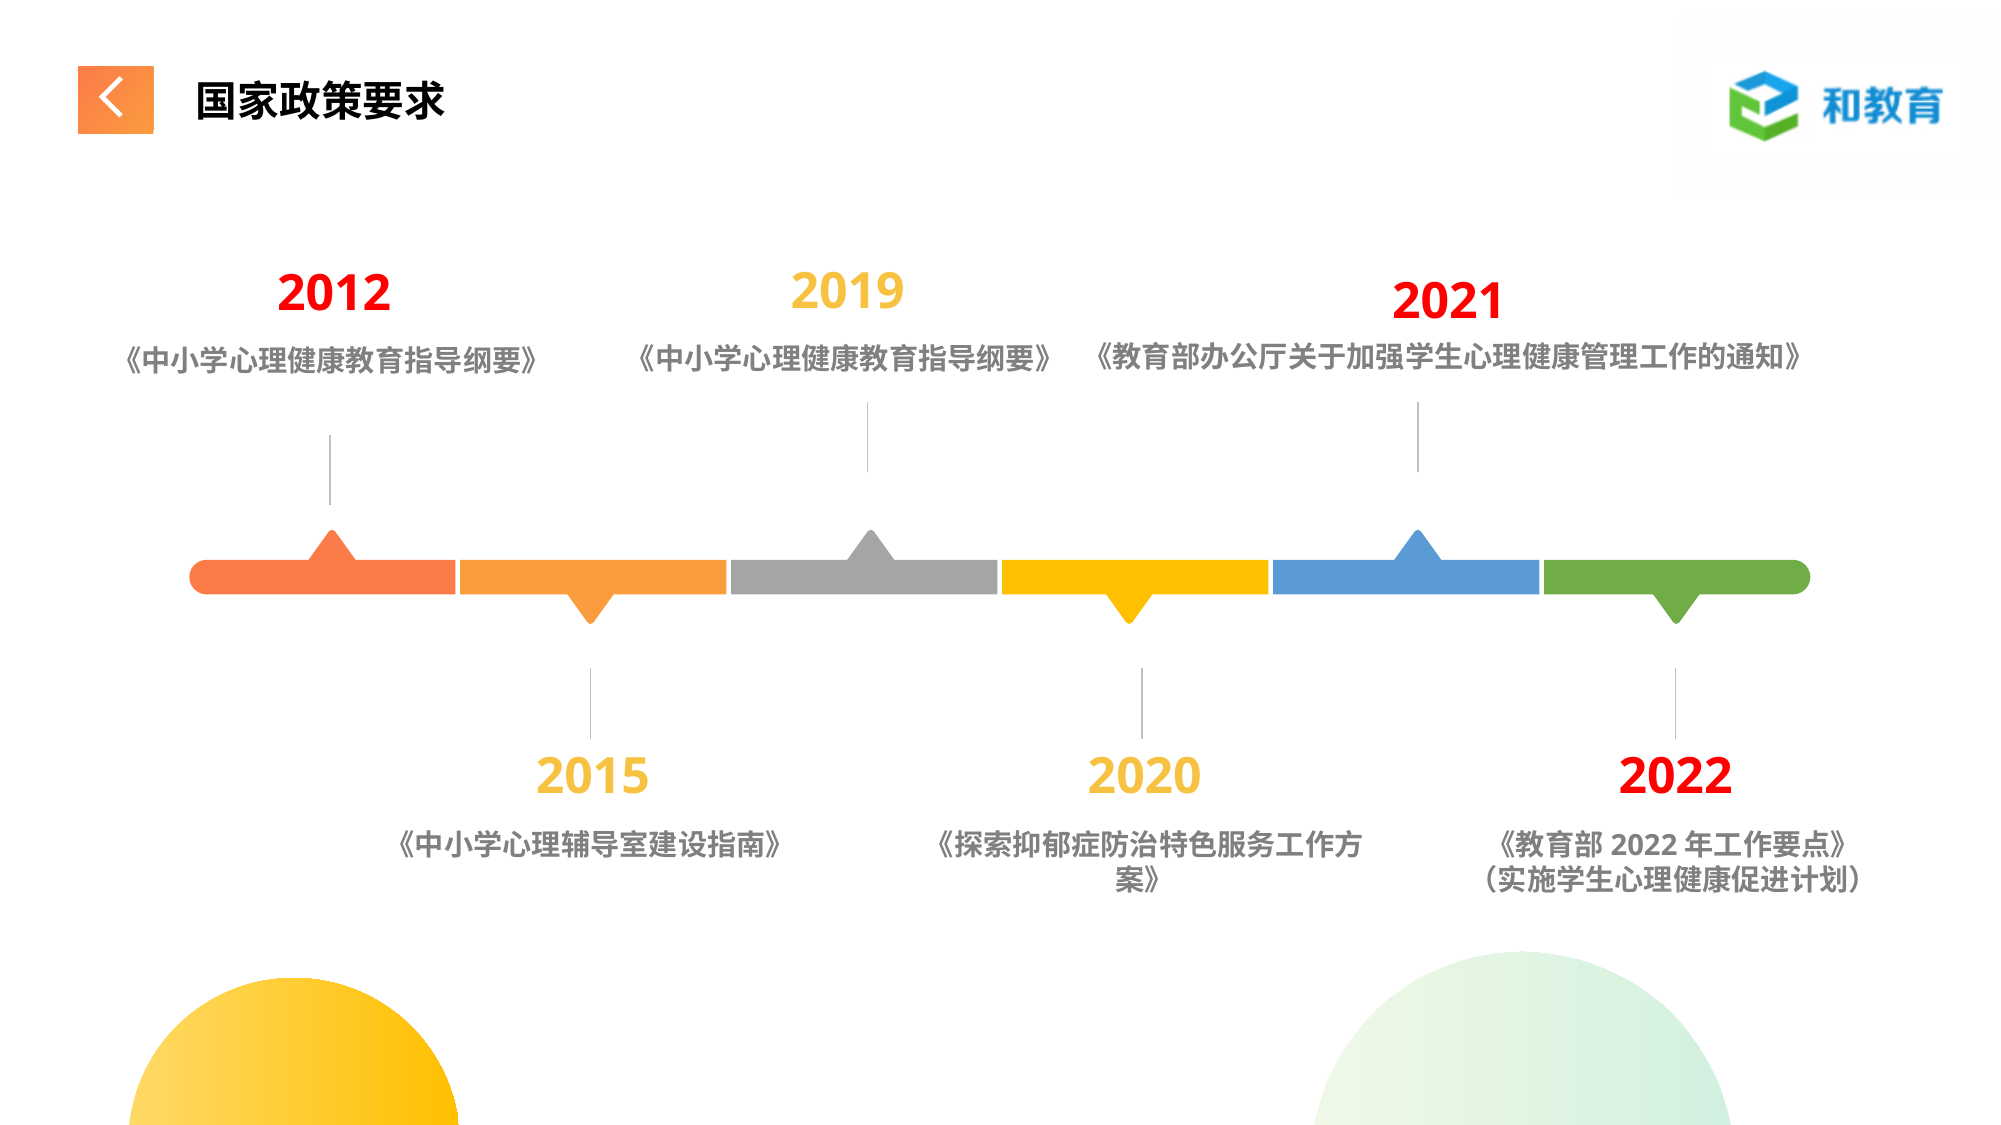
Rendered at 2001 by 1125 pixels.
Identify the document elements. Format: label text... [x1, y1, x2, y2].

text_box [566, 587, 615, 624]
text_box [731, 529, 998, 595]
text_box [188, 558, 457, 596]
text_box 《教育部2022年工作要点》 （实施学生心理健康促进计划） [1429, 826, 1917, 897]
text_box 2019 [776, 279, 919, 319]
text_box [129, 978, 459, 1125]
text_box 《教育部办公厅关于加强学生心理健康管理工作的通知》 [1046, 338, 1852, 409]
text_box 2021 [1378, 289, 1520, 329]
text_box [307, 529, 357, 567]
text_box [1313, 951, 1731, 1125]
text_box 2020 [1073, 764, 1216, 804]
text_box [78, 66, 1498, 134]
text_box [1273, 529, 1540, 595]
text_box 《中小学心理健康教育指导纲要》 [601, 340, 1046, 376]
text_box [1544, 559, 1811, 625]
text_box 《探索抑郁症防治特色服务工作方案》 [901, 826, 1388, 897]
text_box 《中小学心理健康教育指导纲要》 [88, 342, 576, 378]
text_box 2012 [263, 281, 405, 321]
text_box 2015 [522, 764, 664, 804]
picture [1676, 15, 2001, 198]
text_box [459, 559, 727, 595]
text_box 2022 [1604, 764, 1747, 804]
text_box 《中小学心理辅导室建设指南》 [347, 826, 834, 862]
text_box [1002, 559, 1269, 625]
